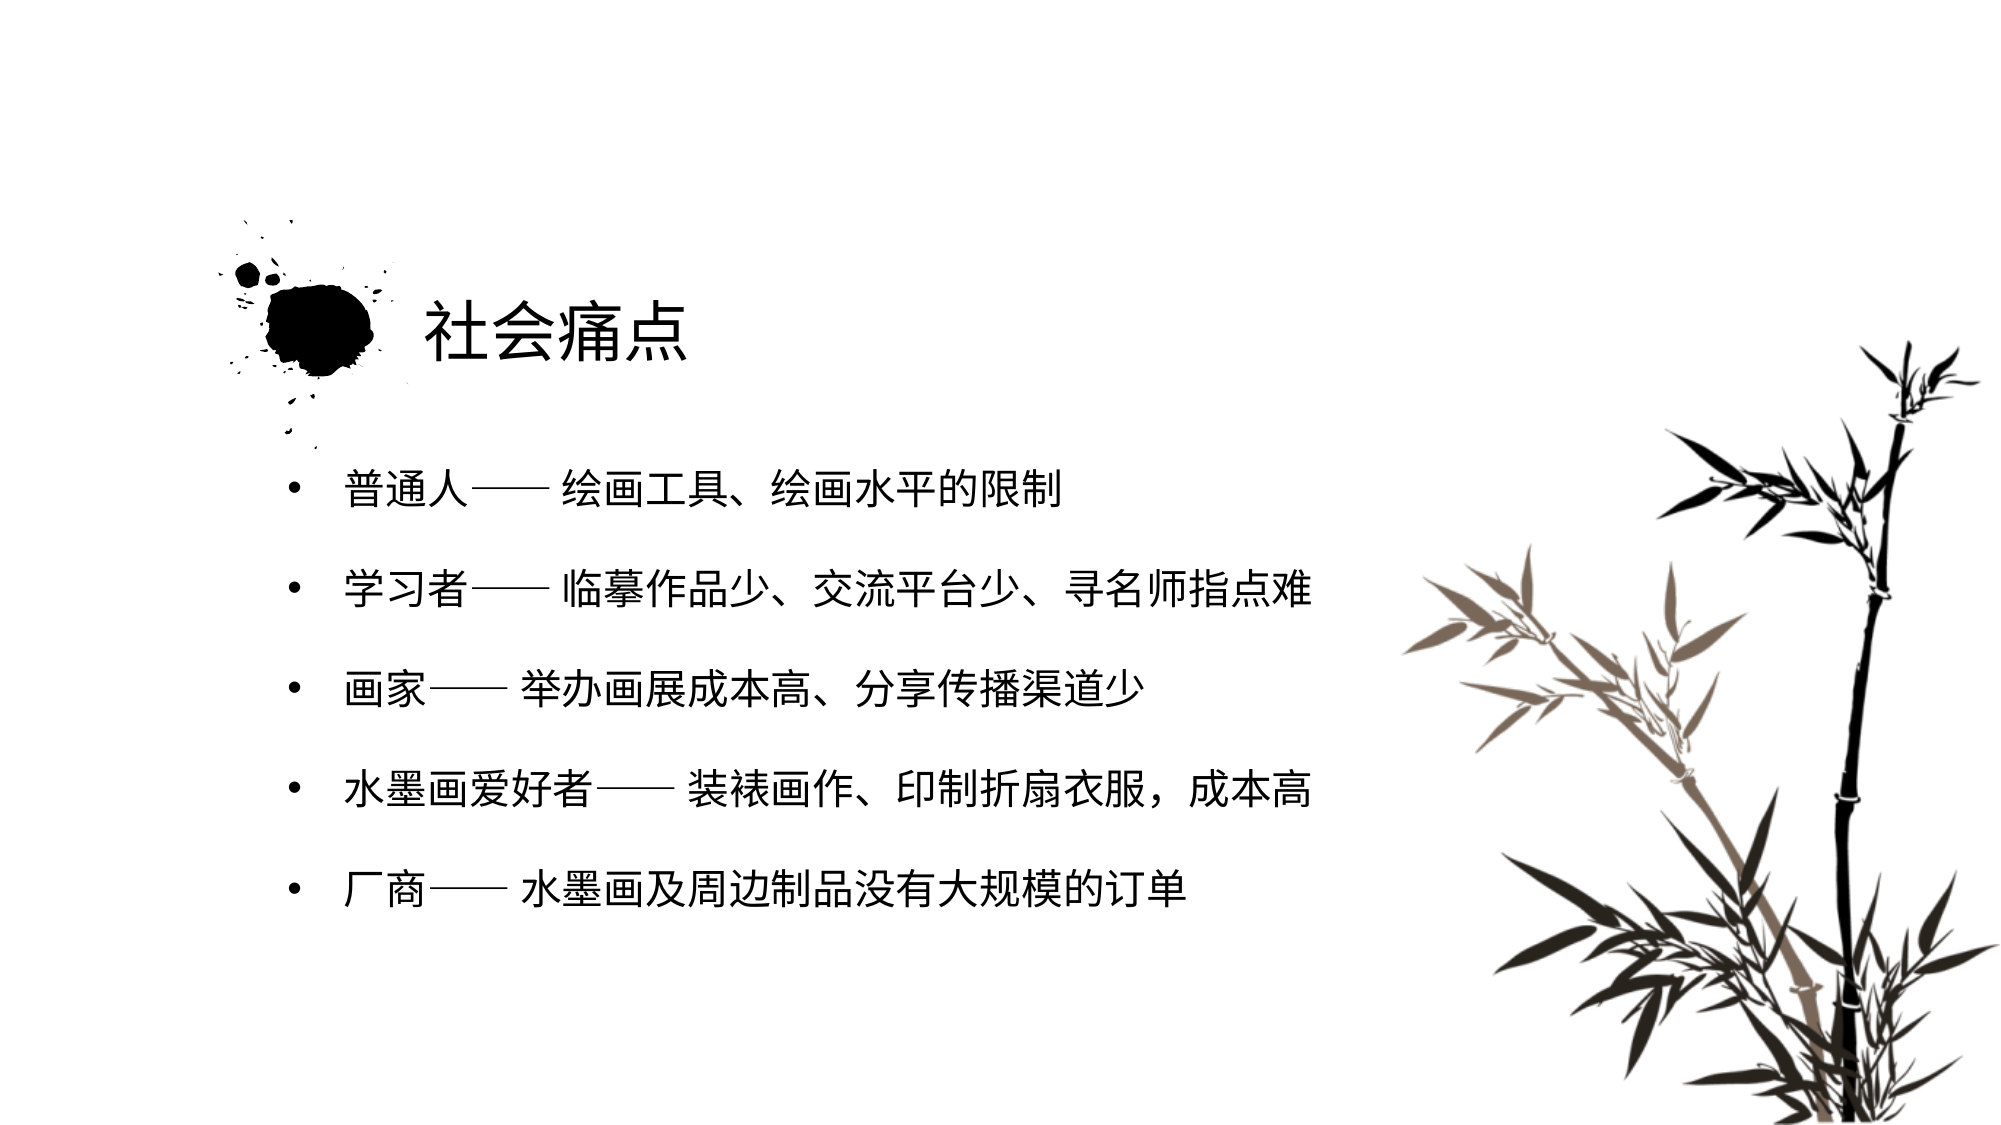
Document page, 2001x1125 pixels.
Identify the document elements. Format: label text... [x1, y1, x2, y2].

picture [1401, 340, 2000, 1125]
title 社会痛点 [409, 291, 1130, 379]
text_box 普通人—— 绘画工具、绘画水平的限制 学习者—— 临摹作品少、交流平台少、寻名师指点难 画家—— 举办画展成本高、分享传播渠道少 水墨画爱好者—— 装裱画作、印制折扇衣服，成本高 厂商—— 水墨画及周边制品没有大规模的订单 [272, 455, 1401, 921]
picture [217, 220, 409, 450]
